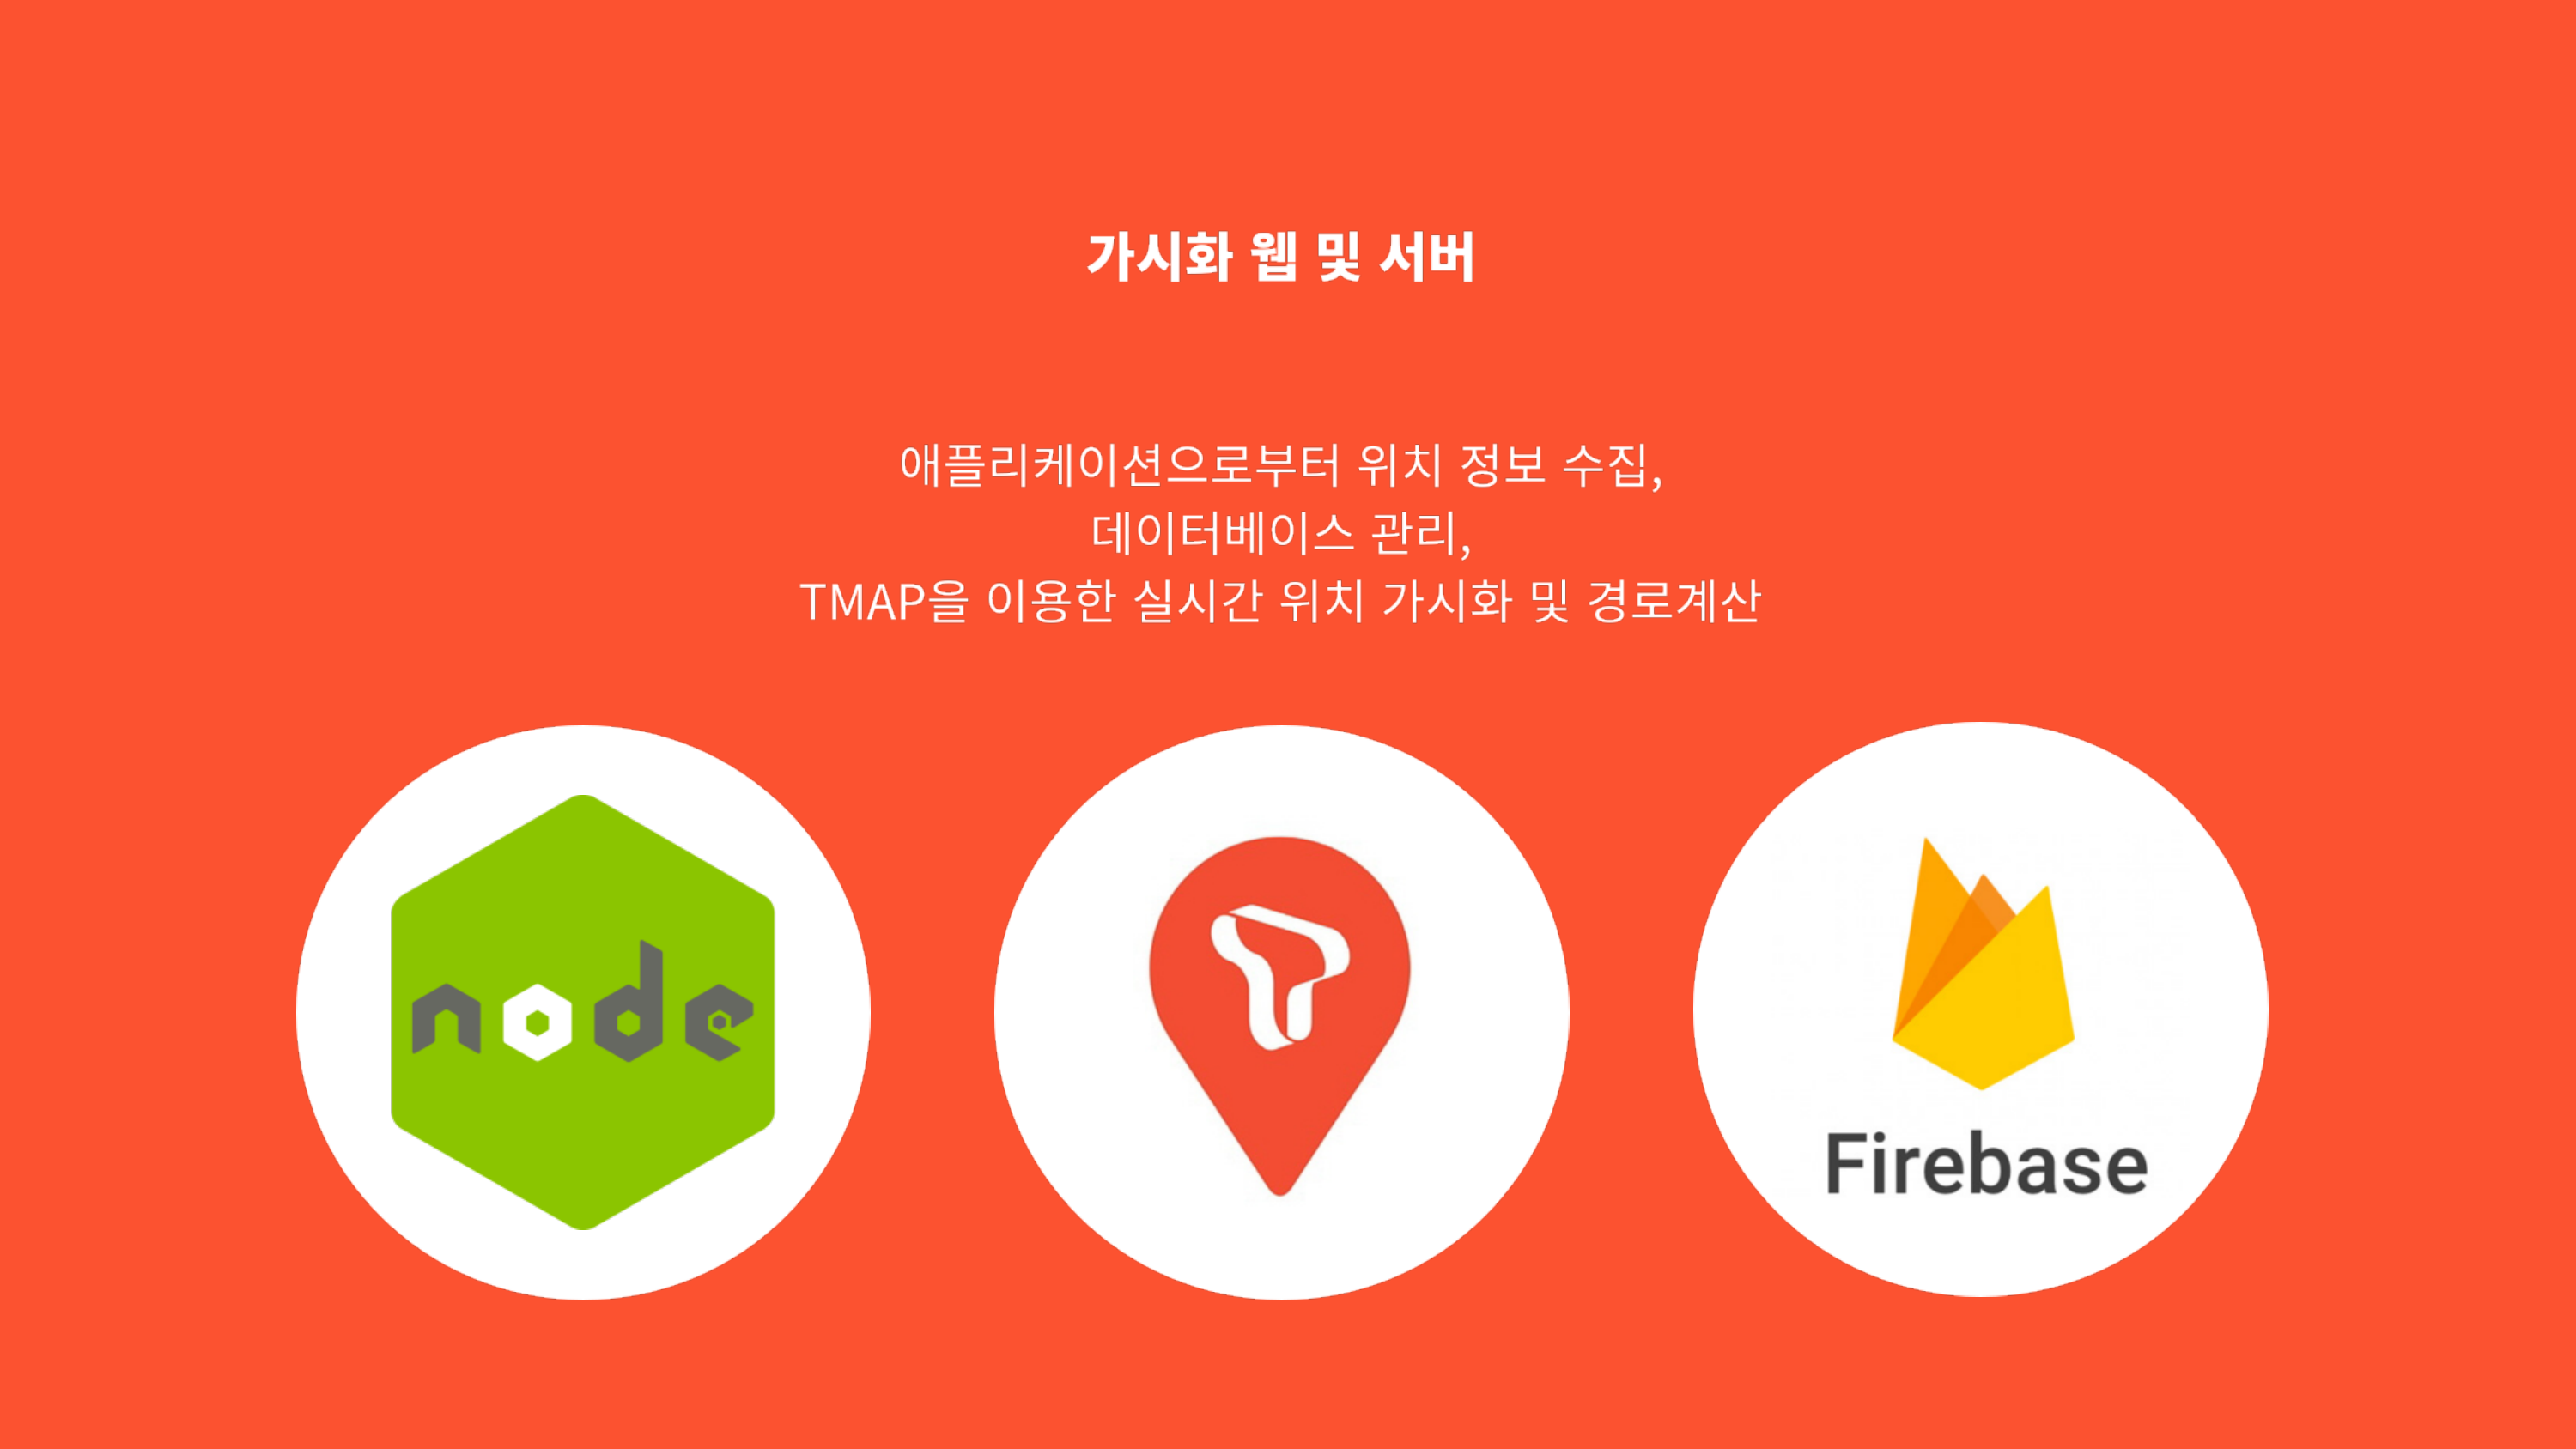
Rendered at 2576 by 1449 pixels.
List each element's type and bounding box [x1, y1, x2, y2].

picture [723, 423, 1786, 658]
text_box [1084, 815, 1489, 1209]
text_box [295, 725, 871, 1300]
text_box [1771, 828, 2190, 1198]
picture [1005, 207, 1498, 323]
text_box [1693, 722, 2269, 1297]
text_box [994, 725, 1570, 1300]
text_box [365, 795, 801, 1231]
